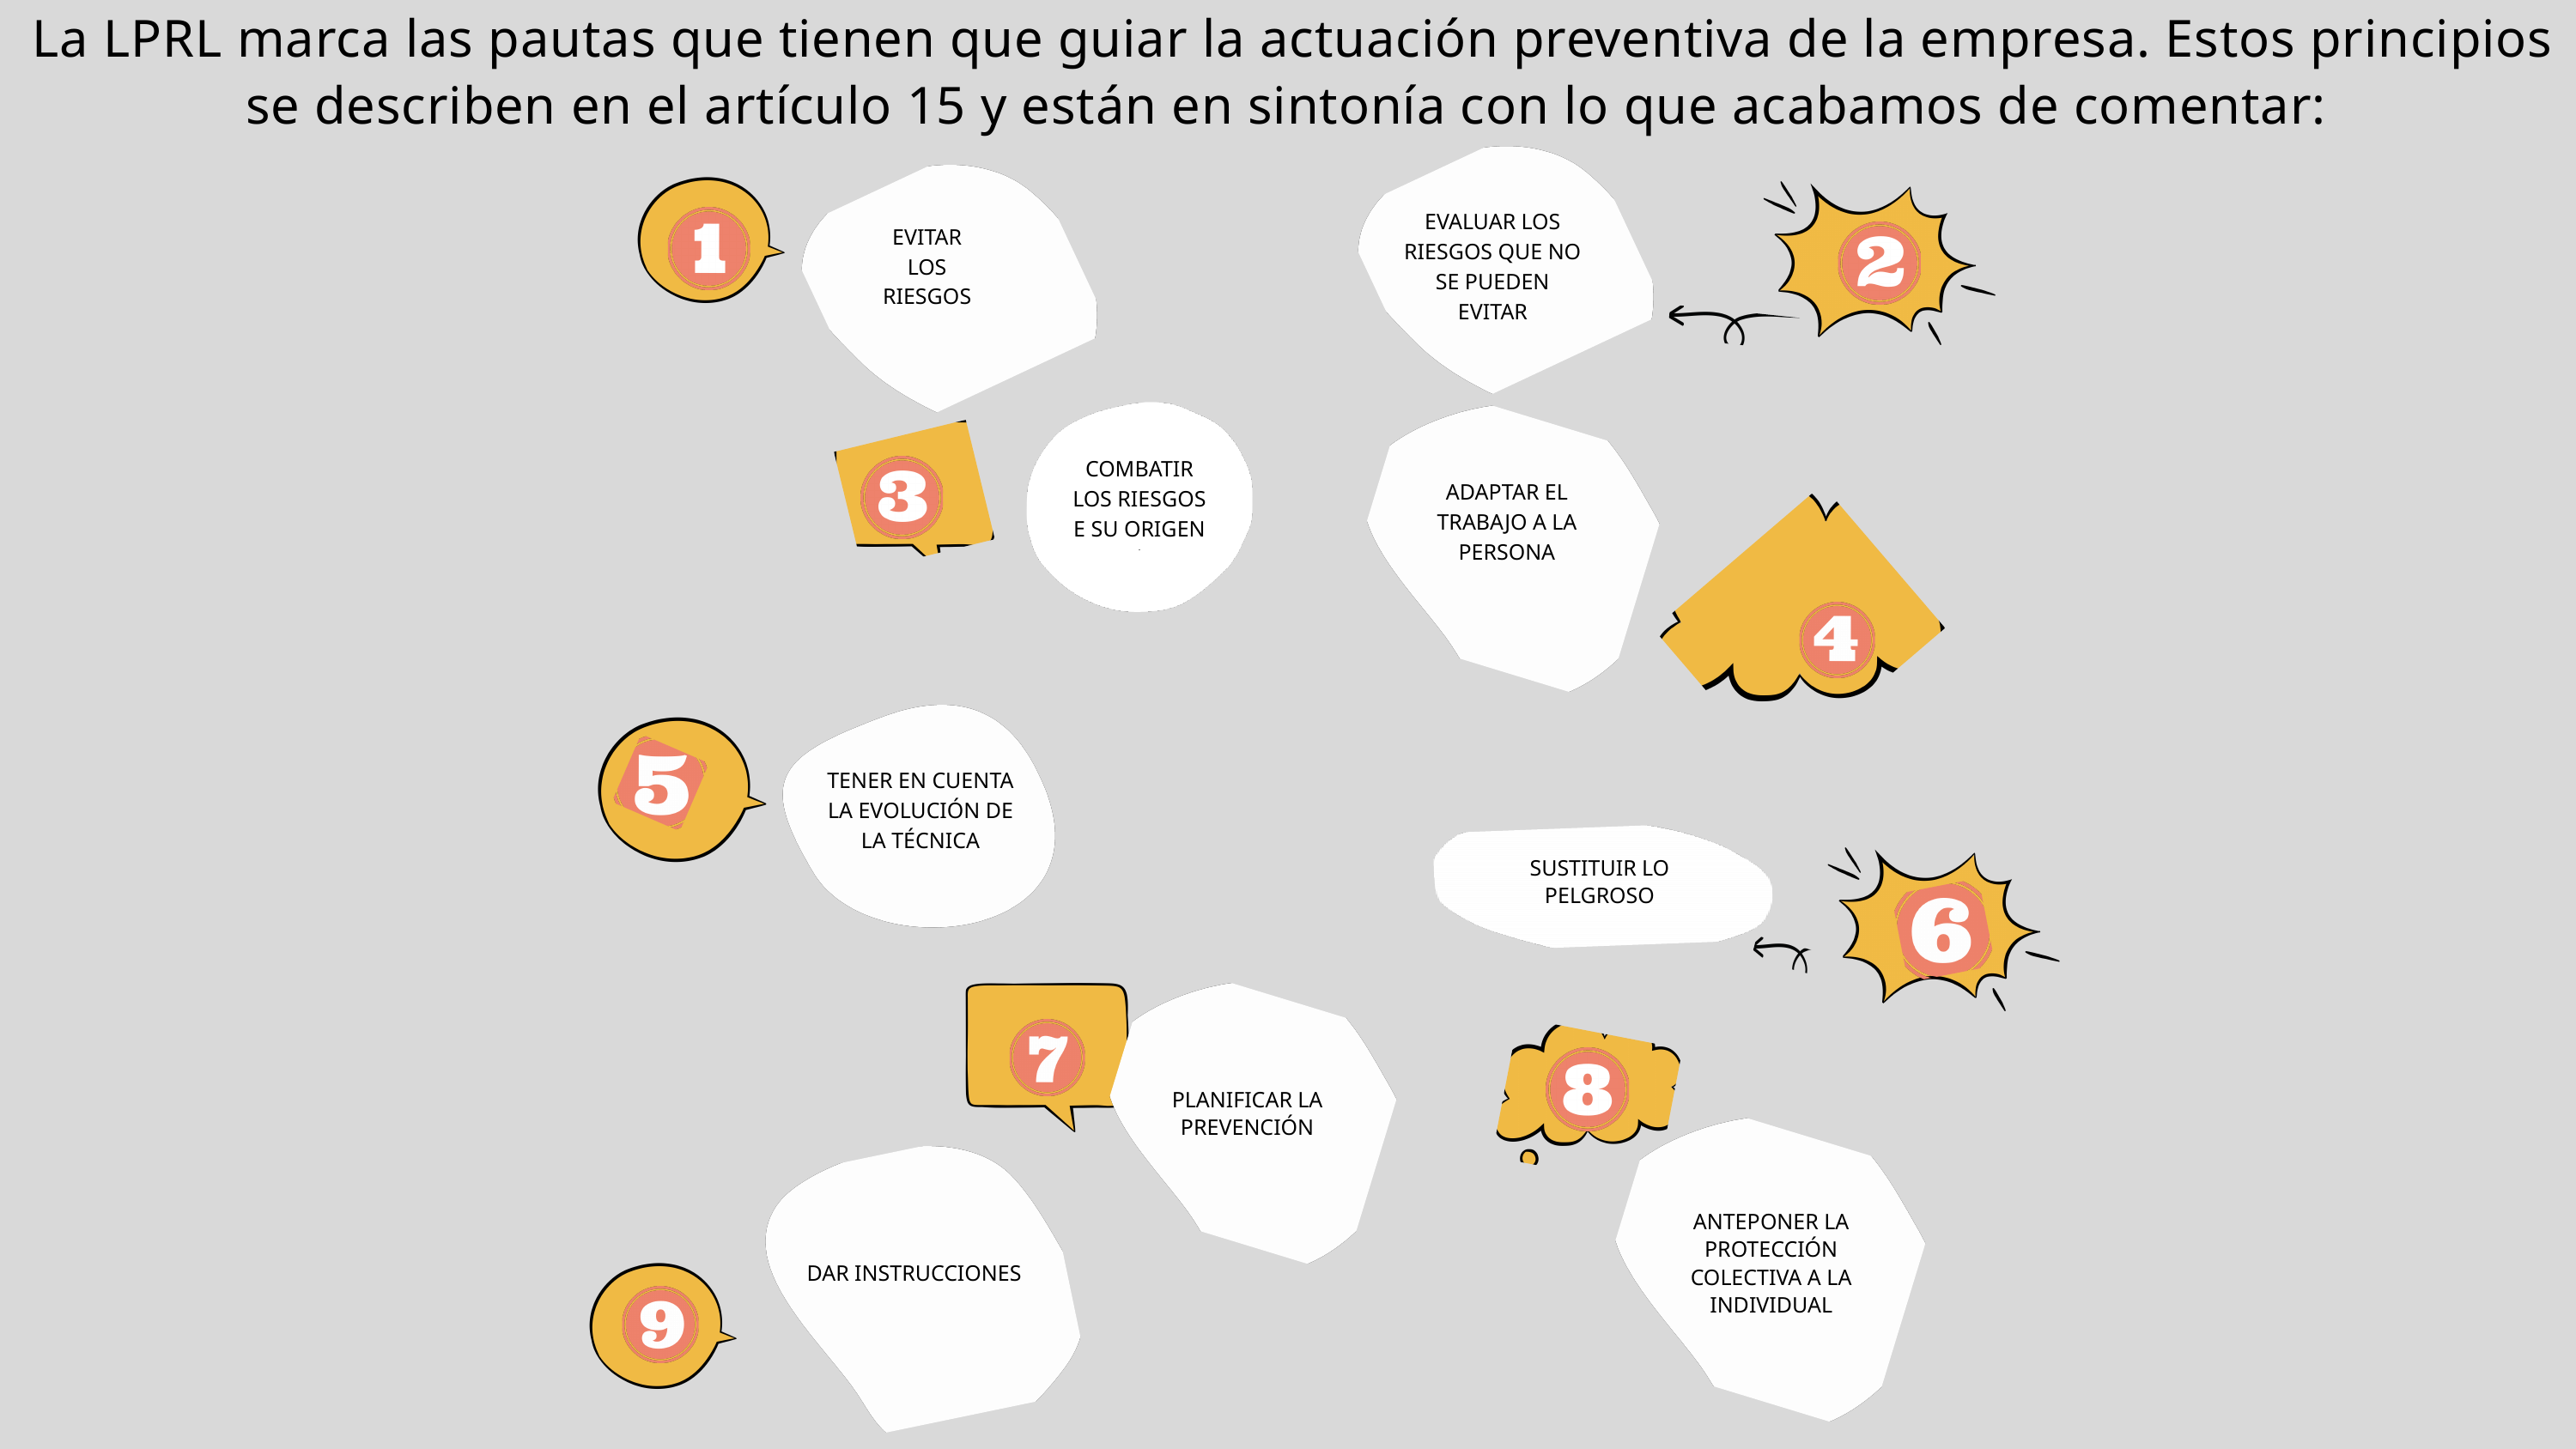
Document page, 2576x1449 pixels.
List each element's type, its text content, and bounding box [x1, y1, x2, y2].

text_box [622, 1286, 699, 1363]
text_box TENER EN CUENTA LA EVOLUCIÓN DE LA TÉCNICA [817, 762, 1024, 868]
text_box COMBATIR LOS RIESGOS E SU ORIGEN . [1067, 451, 1212, 553]
text_box [1340, 106, 1668, 421]
text_box EVALUAR LOS RIESGOS QUE NO SE PUEDEN EVITAR [1402, 203, 1583, 345]
text_box [667, 207, 750, 290]
text_box [1079, 958, 1415, 1275]
text_box [834, 420, 995, 572]
text_box [1827, 847, 2060, 1011]
text_box [965, 983, 1129, 1132]
text_box [785, 125, 1111, 440]
text_box [860, 456, 944, 539]
text_box ADAPTAR EL TRABAJO A LA PERSONA [1419, 474, 1595, 584]
text_box [1799, 602, 1875, 678]
text_box SUSTITUIR LO PELGROSO [1492, 852, 1708, 928]
text_box DAR INSTRUCCIONES [799, 1257, 1030, 1326]
text_box PLANIFICAR LA PREVENCIÓN [1139, 1083, 1356, 1140]
text_box [611, 734, 709, 832]
text_box [1545, 1047, 1630, 1131]
text_box [1667, 304, 1798, 351]
text_box La LPRL marca las pautas que tienen que guiar la actuación preventiva de la empresa. Estos principios se describen en el artículo 15 y están en sintonía con lo que acabamos de comentar: [0, 0, 2576, 202]
text_box [737, 1122, 1092, 1449]
text_box [757, 677, 1111, 967]
text_box EVITAR LOS RIESGOS [874, 219, 981, 320]
text_box [1009, 1019, 1085, 1096]
text_box ANTEPONER LA PROTECCIÓN COLECTIVA A LA INDIVIDUAL [1678, 1205, 1864, 1318]
text_box [1838, 221, 1921, 305]
text_box [585, 1250, 737, 1394]
text_box [1336, 380, 1679, 703]
text_box [1492, 1017, 1683, 1184]
text_box [1653, 484, 1946, 773]
text_box [633, 164, 785, 308]
text_box [1891, 878, 1996, 983]
text_box [1026, 402, 1253, 612]
text_box [1583, 1091, 1946, 1434]
text_box [592, 702, 767, 868]
text_box [1763, 181, 1996, 345]
text_box [1432, 821, 1774, 953]
text_box [1751, 936, 1848, 983]
